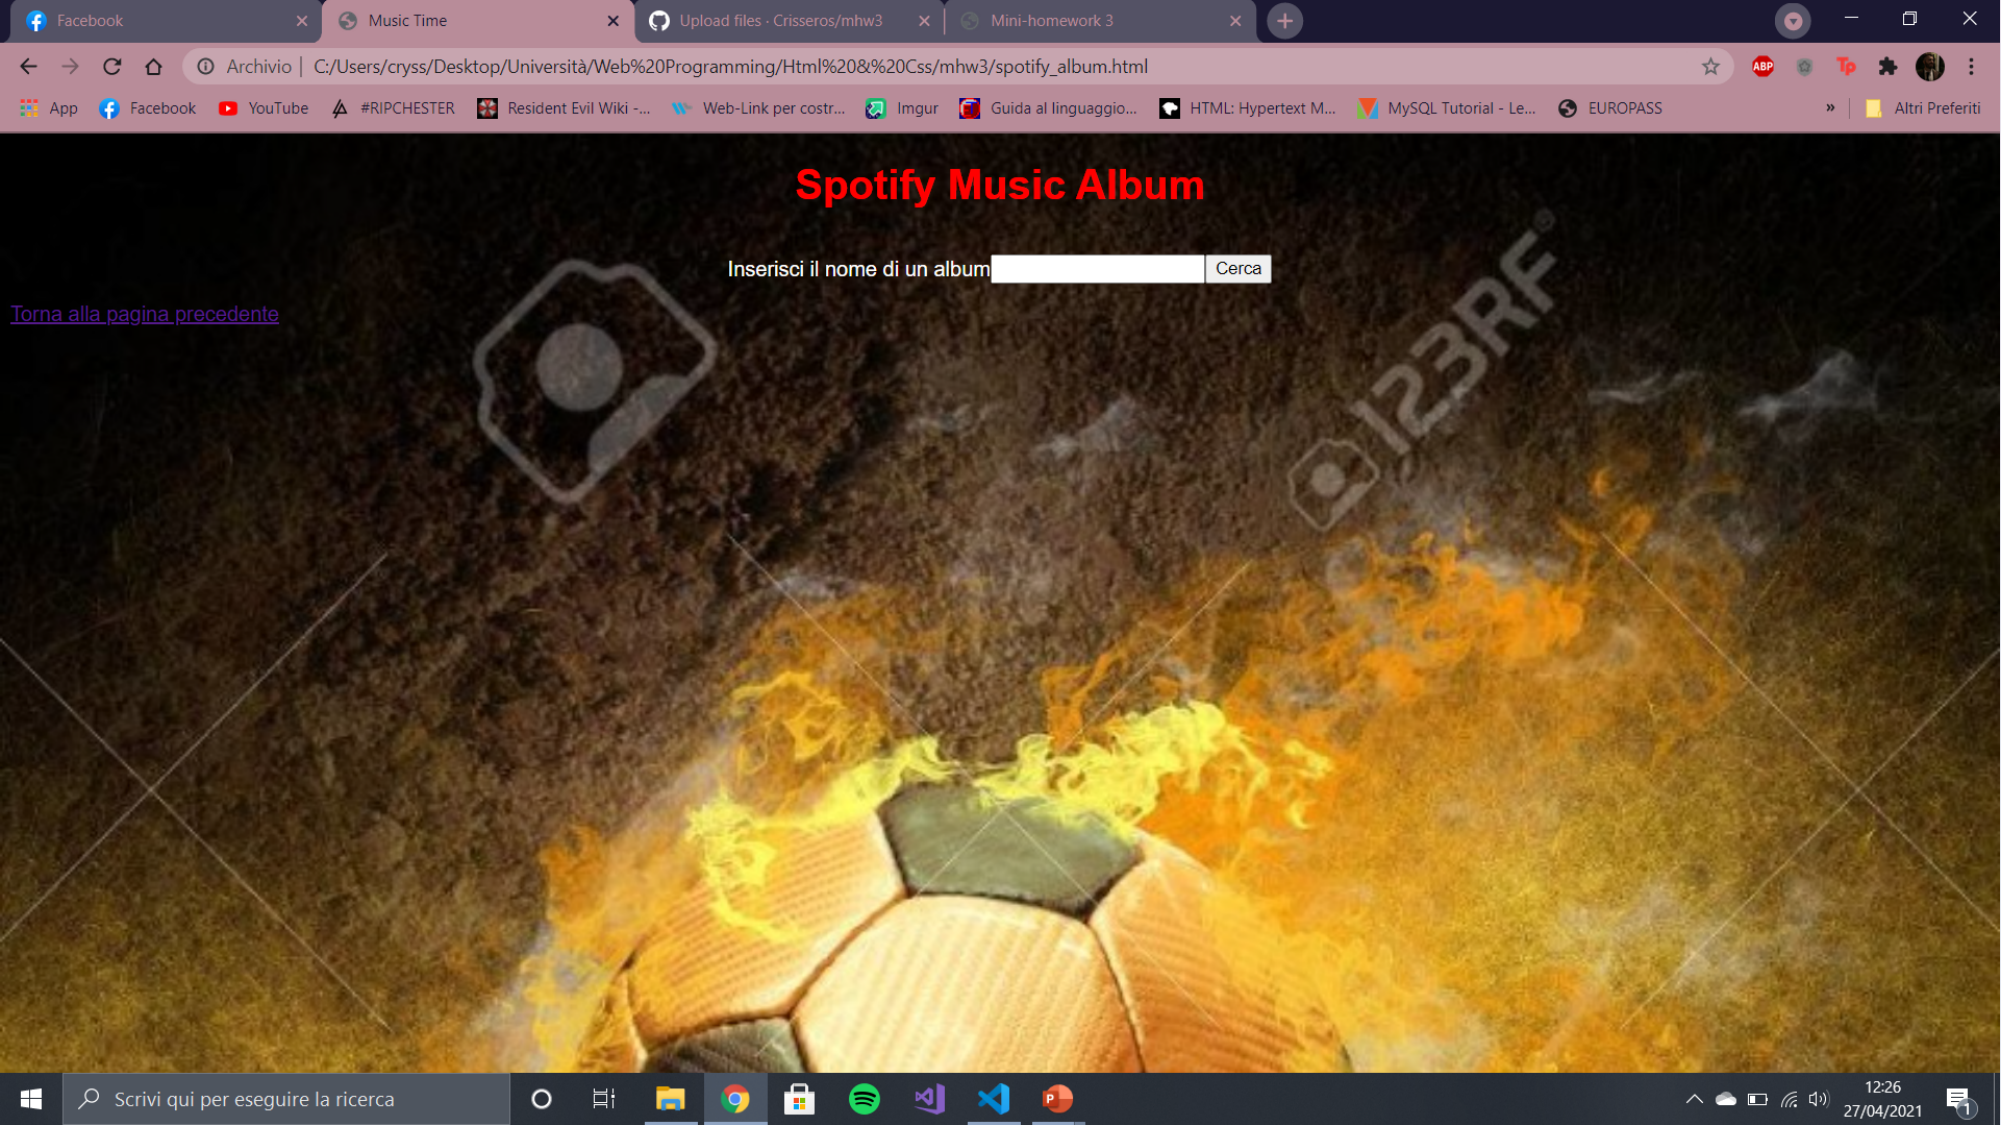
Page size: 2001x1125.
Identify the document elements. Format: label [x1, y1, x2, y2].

list [0, 0, 2000, 1125]
